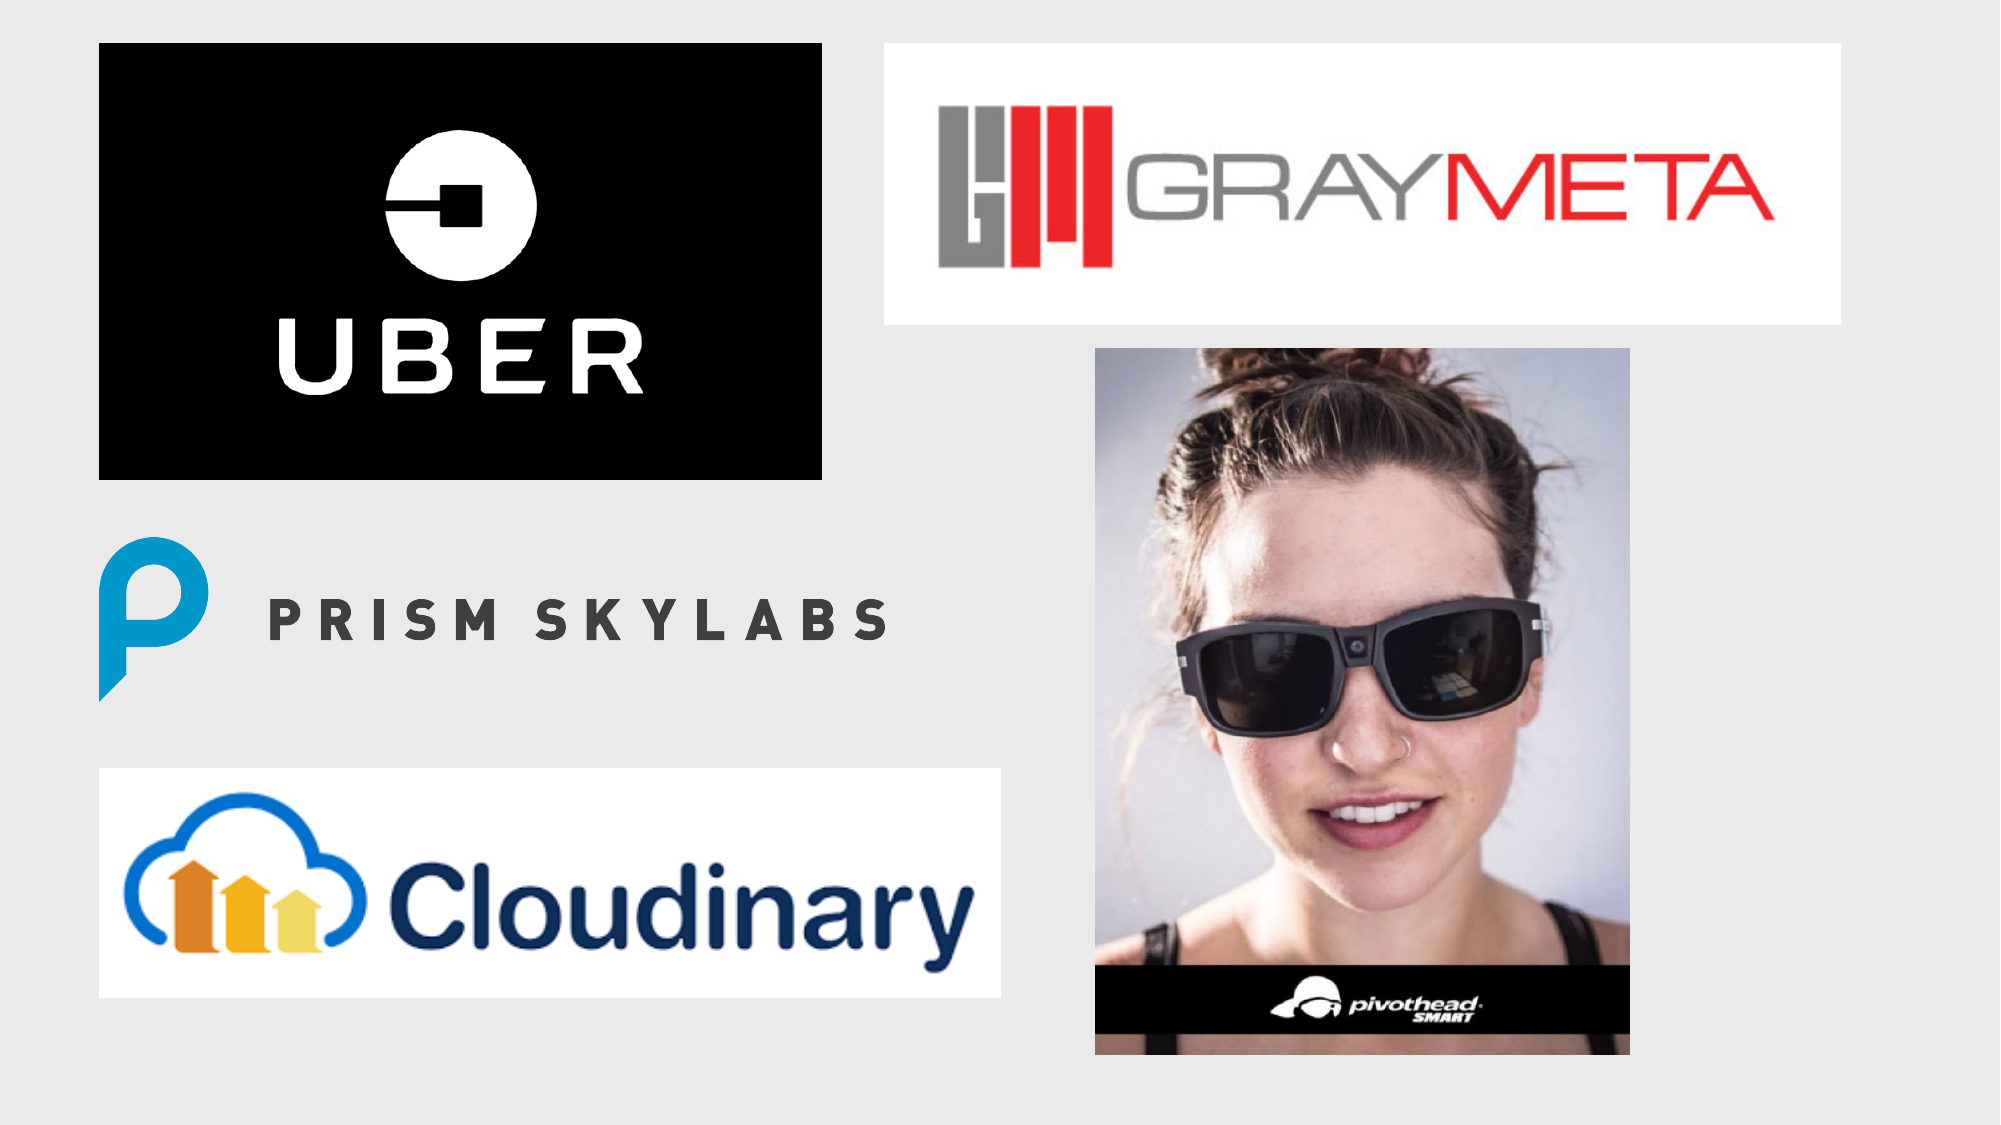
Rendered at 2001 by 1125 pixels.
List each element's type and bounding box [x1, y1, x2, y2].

picture [101, 537, 885, 702]
picture [98, 537, 143, 588]
picture [884, 43, 1842, 325]
picture [98, 768, 1002, 998]
picture [127, 565, 181, 619]
picture [98, 43, 822, 481]
picture [1095, 347, 1630, 1055]
